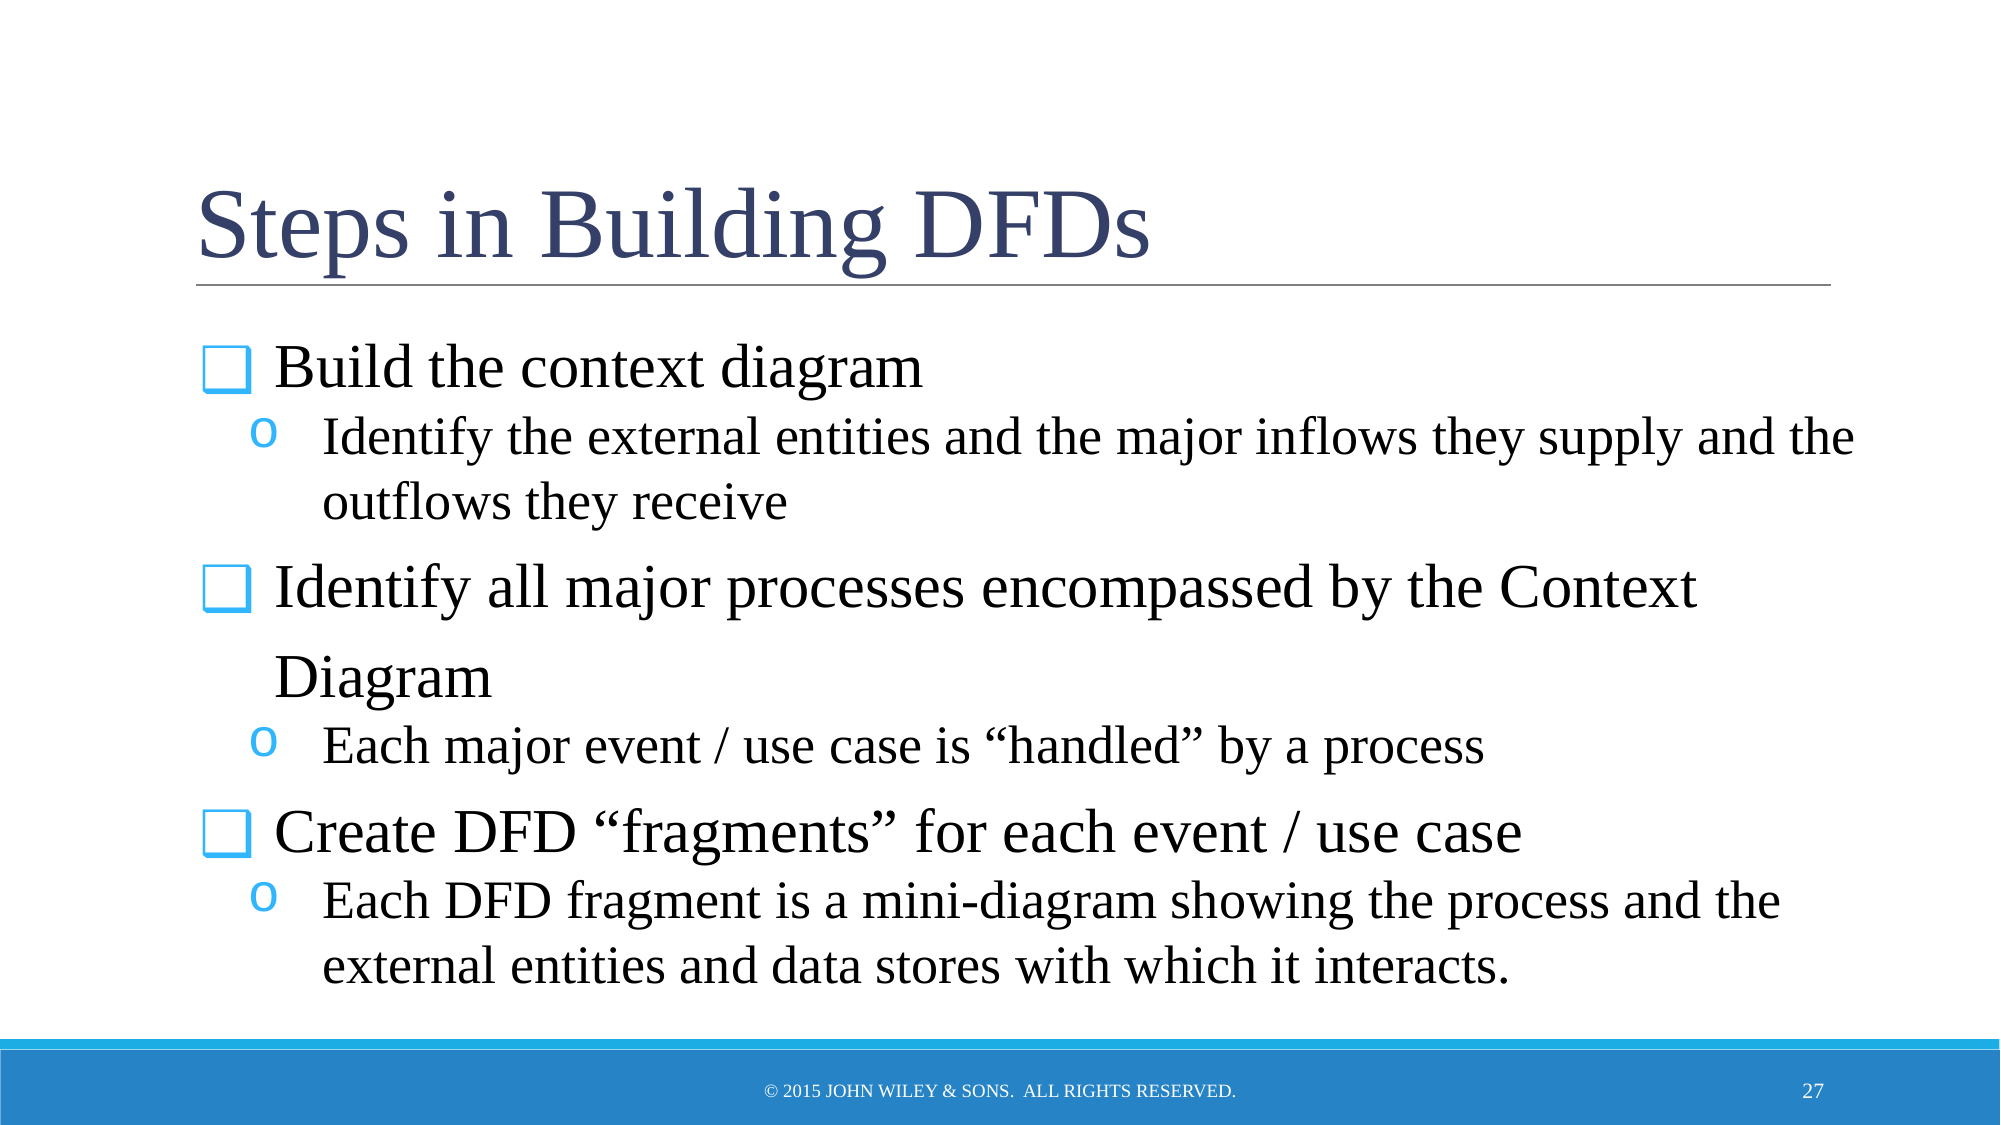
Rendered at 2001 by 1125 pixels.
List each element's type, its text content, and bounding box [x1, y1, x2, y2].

slide_number ‹#› [1624, 1059, 1840, 1120]
list Build the context diagram Identify the external entities and the major inflows they supply and the outflows they receive Identify all major processes encompassed by the Context Diagram Each major event / use case is “handled” by a process Create DFD “fragments” for each event / use case Each DFD fragment is a mini-diagram showing the process and the external entities and data stores with which it interacts. [180, 302, 1898, 963]
footer © 2015 JOHN WILEY & SONS. ALL RIGHTS RESERVED. [604, 1059, 1396, 1120]
title Steps in Building DFDs [180, 47, 1830, 285]
